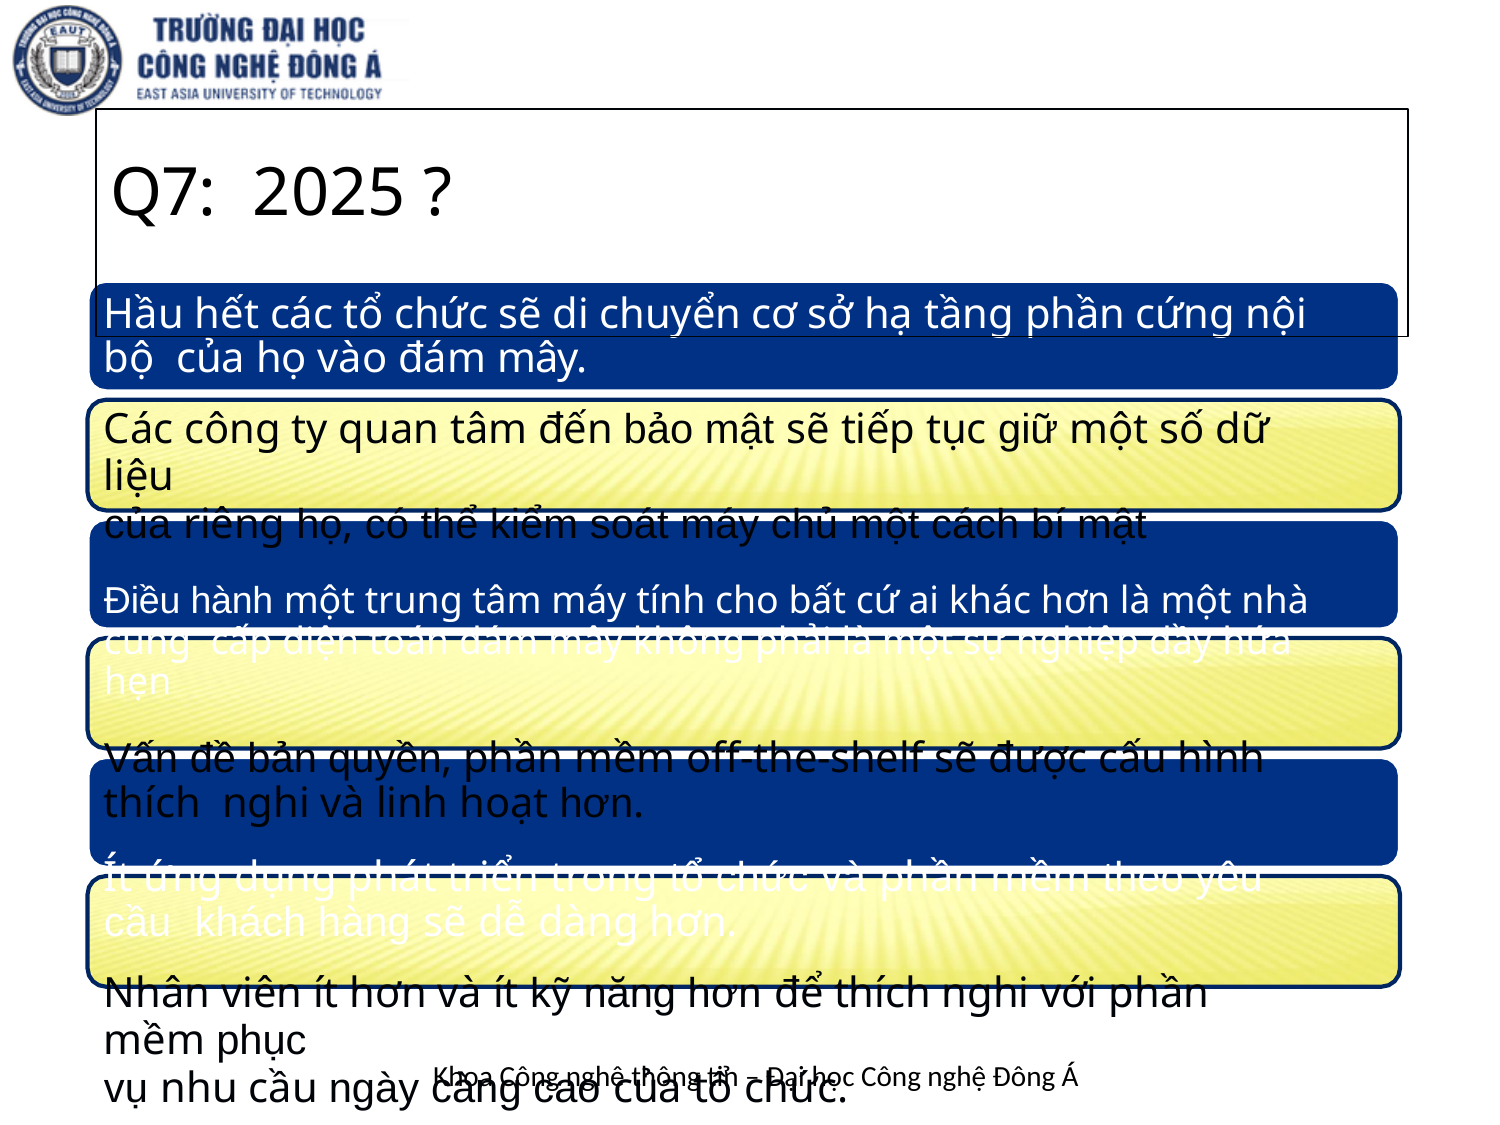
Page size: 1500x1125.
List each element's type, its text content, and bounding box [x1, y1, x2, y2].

text_box Hầu hết các tổ chức sẽ di chuyển cơ sở hạ tầng phần cứng nội bộ của họ vào đám mây. Các công ty quan tâm đến bảo mật sẽ tiếp tục giữ một số dữ liệu của riêng họ, có thể kiểm soát máy chủ một cách bí mật Điều hành một trung tâm máy tính cho bất cứ ai khác hơn là một nhà cung cấp điện toán đám mây không phải là một sự nghiệp đầy hứa hẹn Vấn đề bản quyền, phần mềm off-the-shelf sẽ được cấu hình thích nghi và linh hoạt hơn. Ít ứng dụng phát triển trong tổ chức và phần mềm theo yêu cầu khách hàng sẽ dễ dàng hơn. Nhân viên ít hơn và ít kỹ năng hơn để thích nghi với phần mềm phục vụ nhu cầu ngày càng cao của tổ chức. [101, 997, 1380, 1111]
title Q7: 2025 ? [95, 109, 1409, 337]
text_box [85, 278, 1403, 989]
picture [5, 5, 409, 116]
